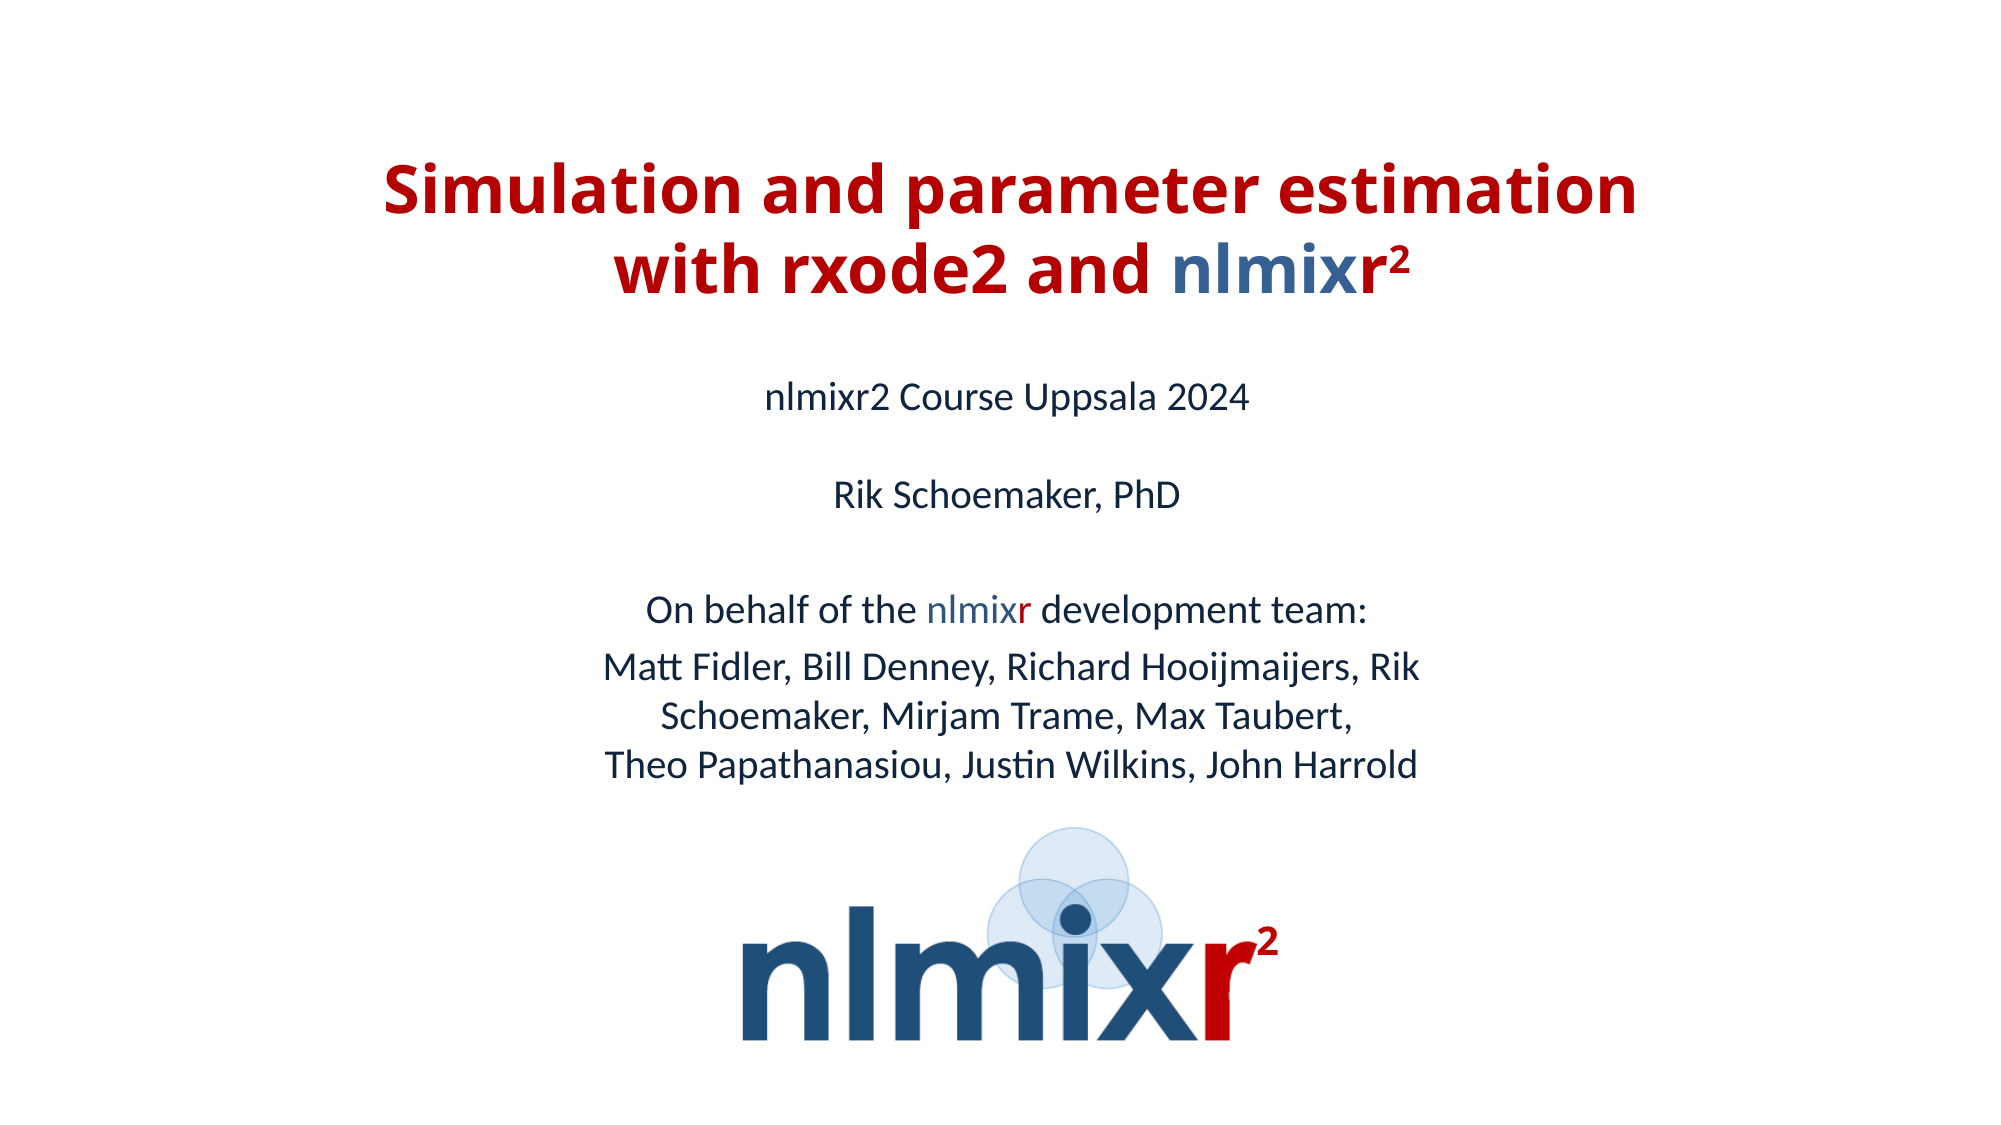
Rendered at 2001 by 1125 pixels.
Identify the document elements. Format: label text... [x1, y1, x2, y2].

picture [711, 799, 1289, 1080]
title Simulation and parameter estimation with rxode2 and nlmixr2 [338, 101, 1686, 315]
subtitle nlmixr2 Course Uppsala 2024 Rik Schoemaker, PhD On behalf of the nlmixr development team: Matt Fidler, Bill Denney, Richard Hooijmaijers, Rik Schoemaker, Mirjam Trame, Max Taubert, Theo Papathanasiou, Justin Wilkins, John Harrold [486, 361, 1537, 799]
